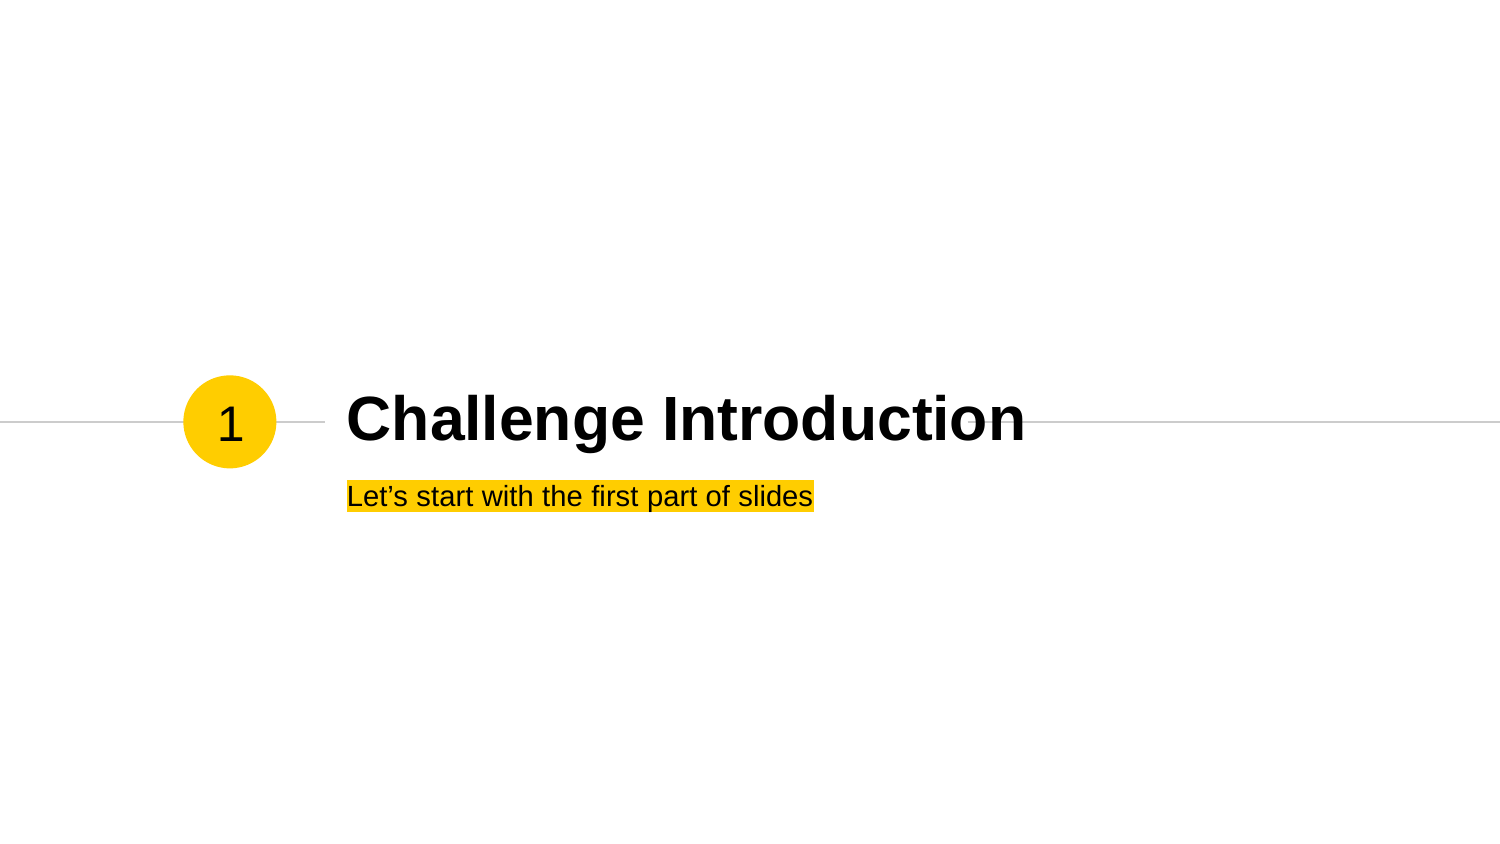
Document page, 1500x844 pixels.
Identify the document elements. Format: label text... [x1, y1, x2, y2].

text_box 1 [186, 375, 276, 468]
title Challenge Introduction [331, 225, 1174, 461]
subtitle Let’s start with the first part of slides [331, 461, 1249, 591]
